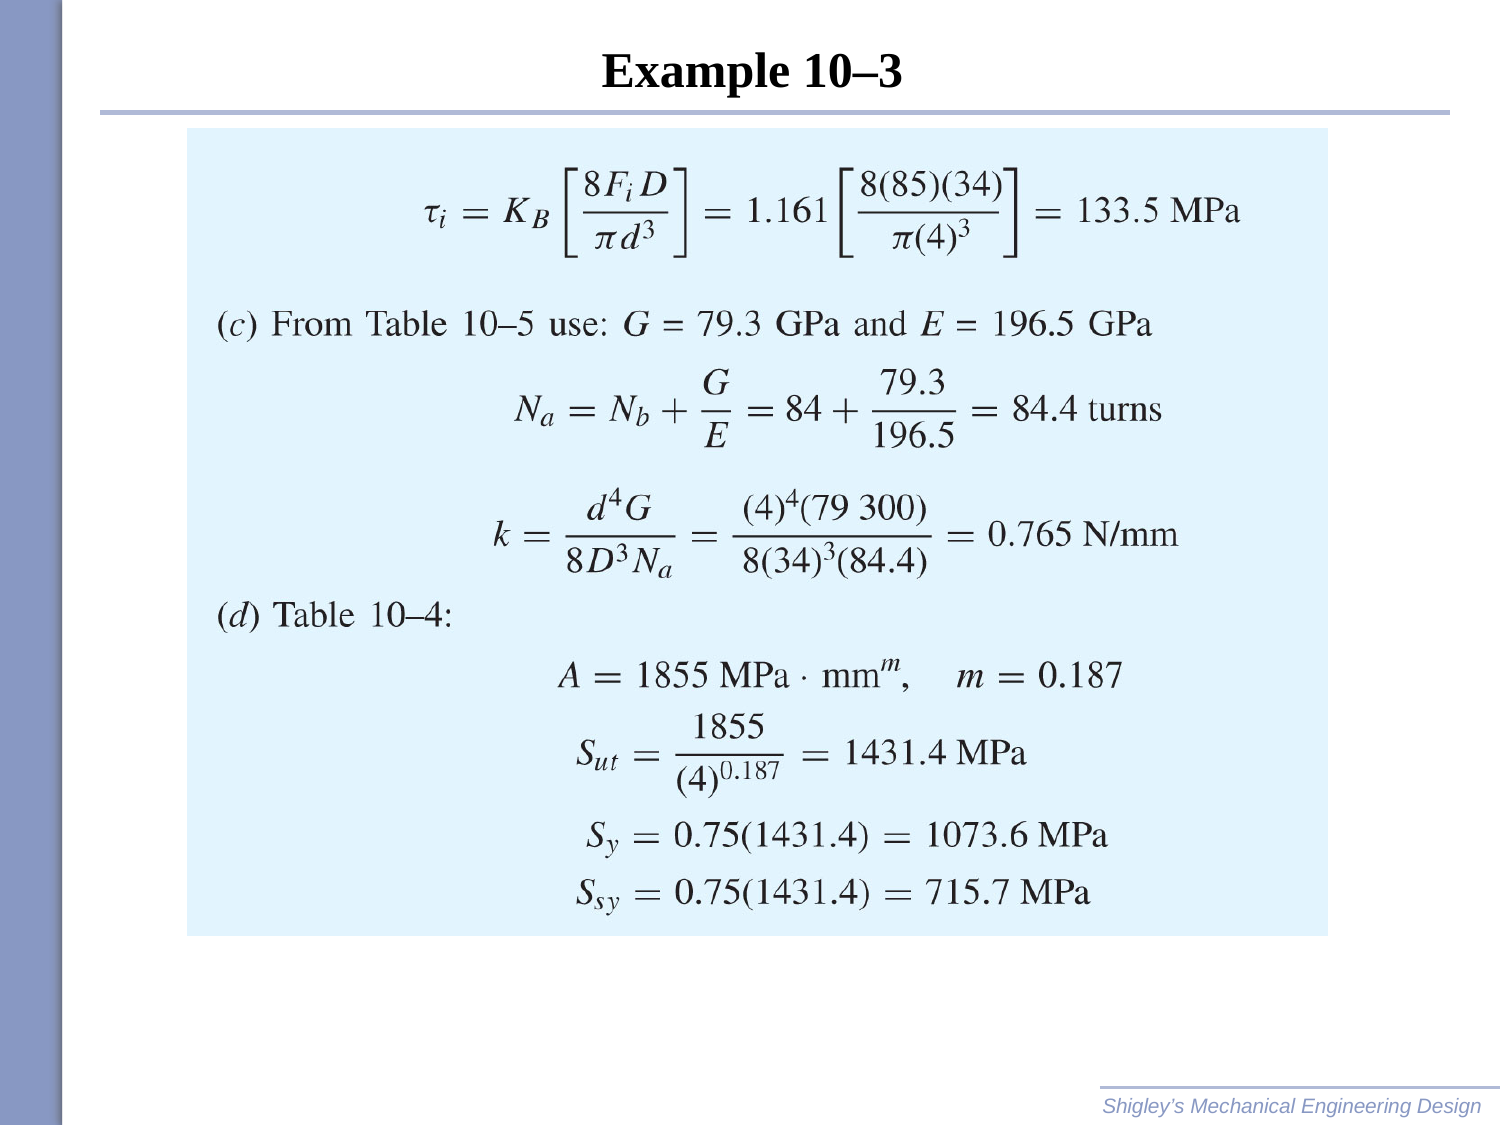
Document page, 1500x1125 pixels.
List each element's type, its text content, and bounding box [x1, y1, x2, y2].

footer Shigley’s Mechanical Engineering Design [1087, 1074, 1500, 1125]
title Example 10–3 [137, 30, 1368, 106]
picture [187, 128, 1329, 936]
